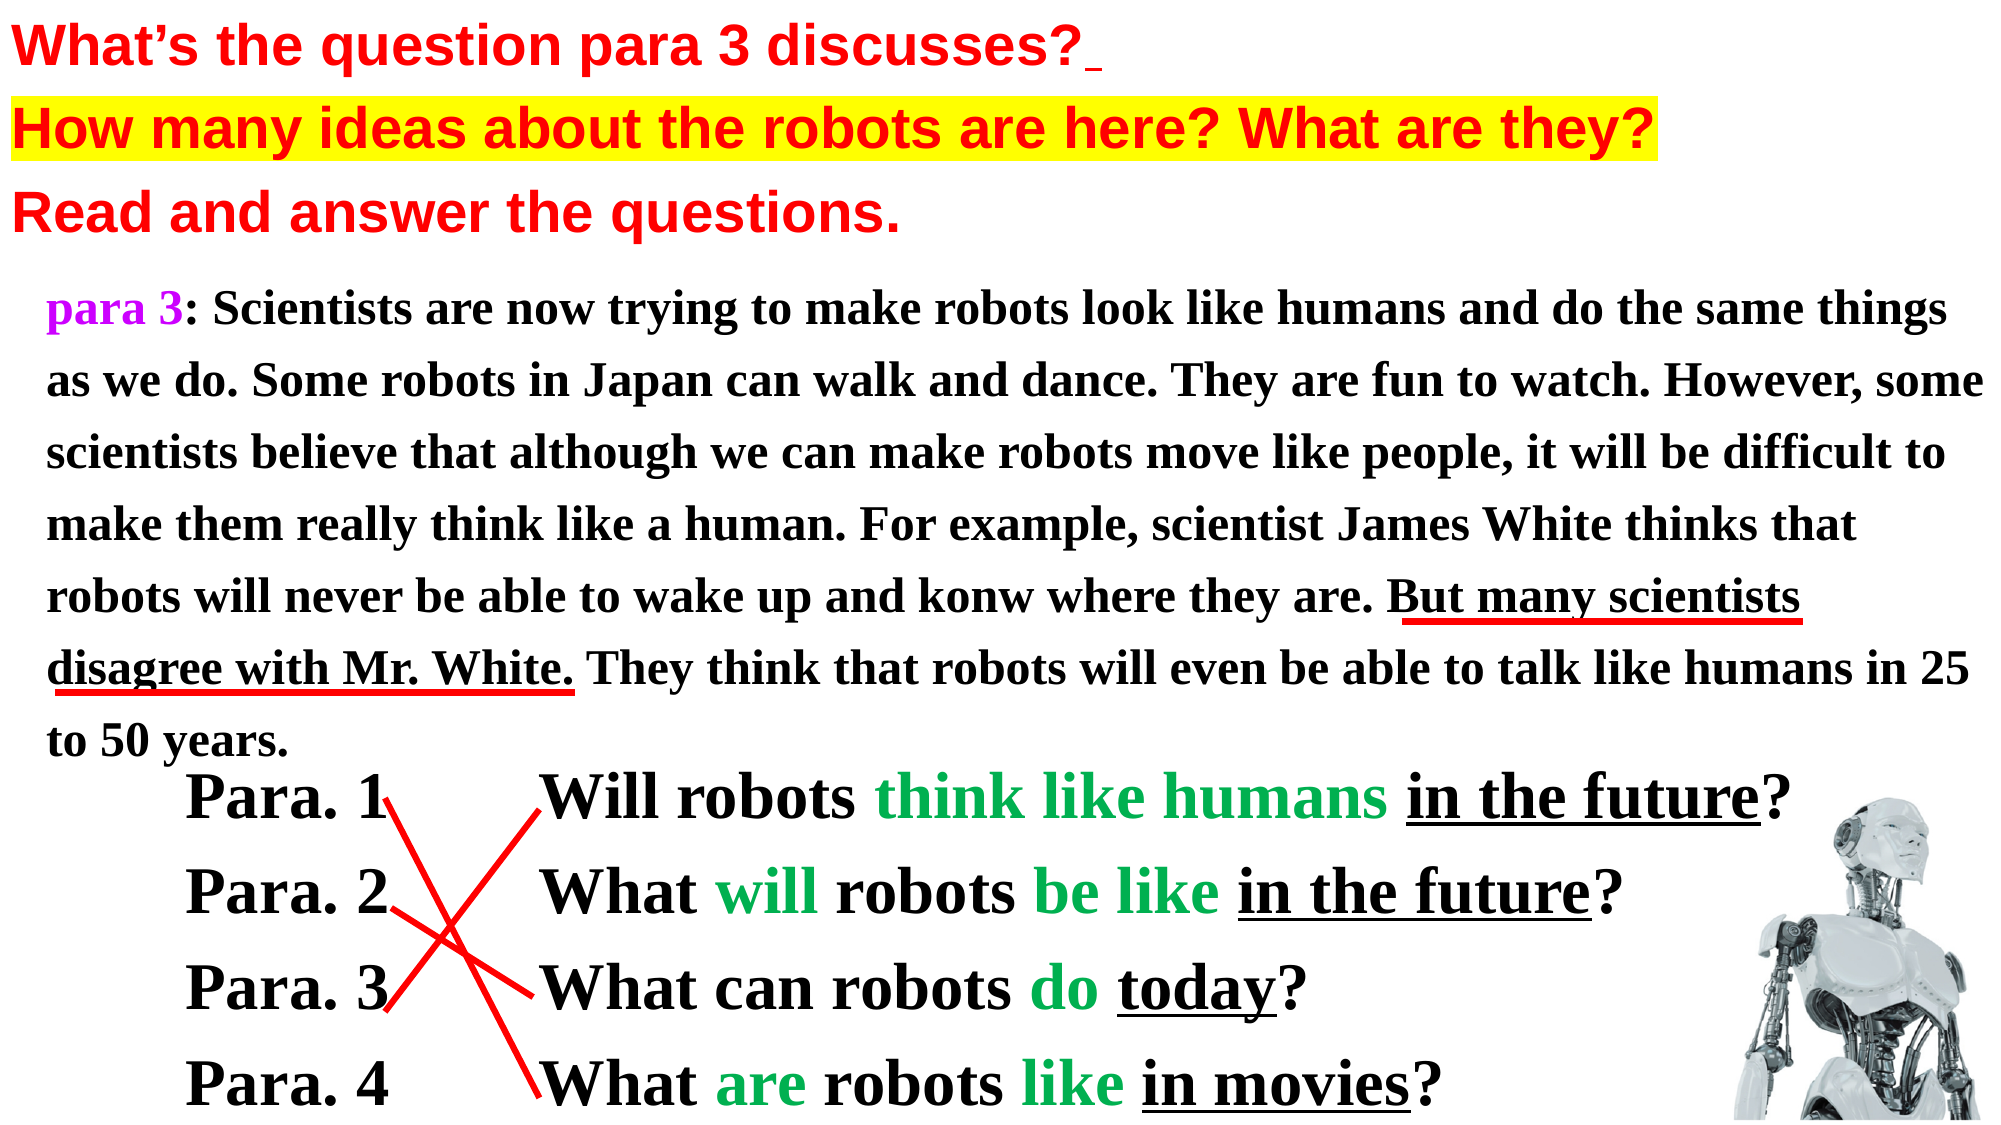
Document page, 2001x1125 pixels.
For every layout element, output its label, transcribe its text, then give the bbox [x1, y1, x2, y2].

text_box Para. 1 Will robots think like humans in the future? Para. 2 What will robots be like in the future? Para. 3 What can robots do today? Para. 4 What are robots like in movies? [170, 728, 1842, 1125]
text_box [384, 809, 540, 1012]
text_box What’s the question para 3 discusses? How many ideas about the robots are here? What are they? Read and answer the questions. [0, 0, 2000, 252]
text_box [384, 1012, 540, 1098]
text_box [391, 907, 534, 998]
picture [1732, 796, 1983, 1125]
text_box para 3: Scientists are now trying to make robots look like humans and do the same things as we do. Some robots in Japan can walk and dance. They are fun to watch. However, some scientists believe that although we can make robots move like people, it will be difficult to make them really think like a human. For example, scientist James White thinks that robots will never be able to wake up and konw where they are. But many scientists disagree with Mr. White. They think that robots will even be able to talk like humans in 25 to 50 years. [31, 255, 2000, 774]
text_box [384, 798, 540, 809]
